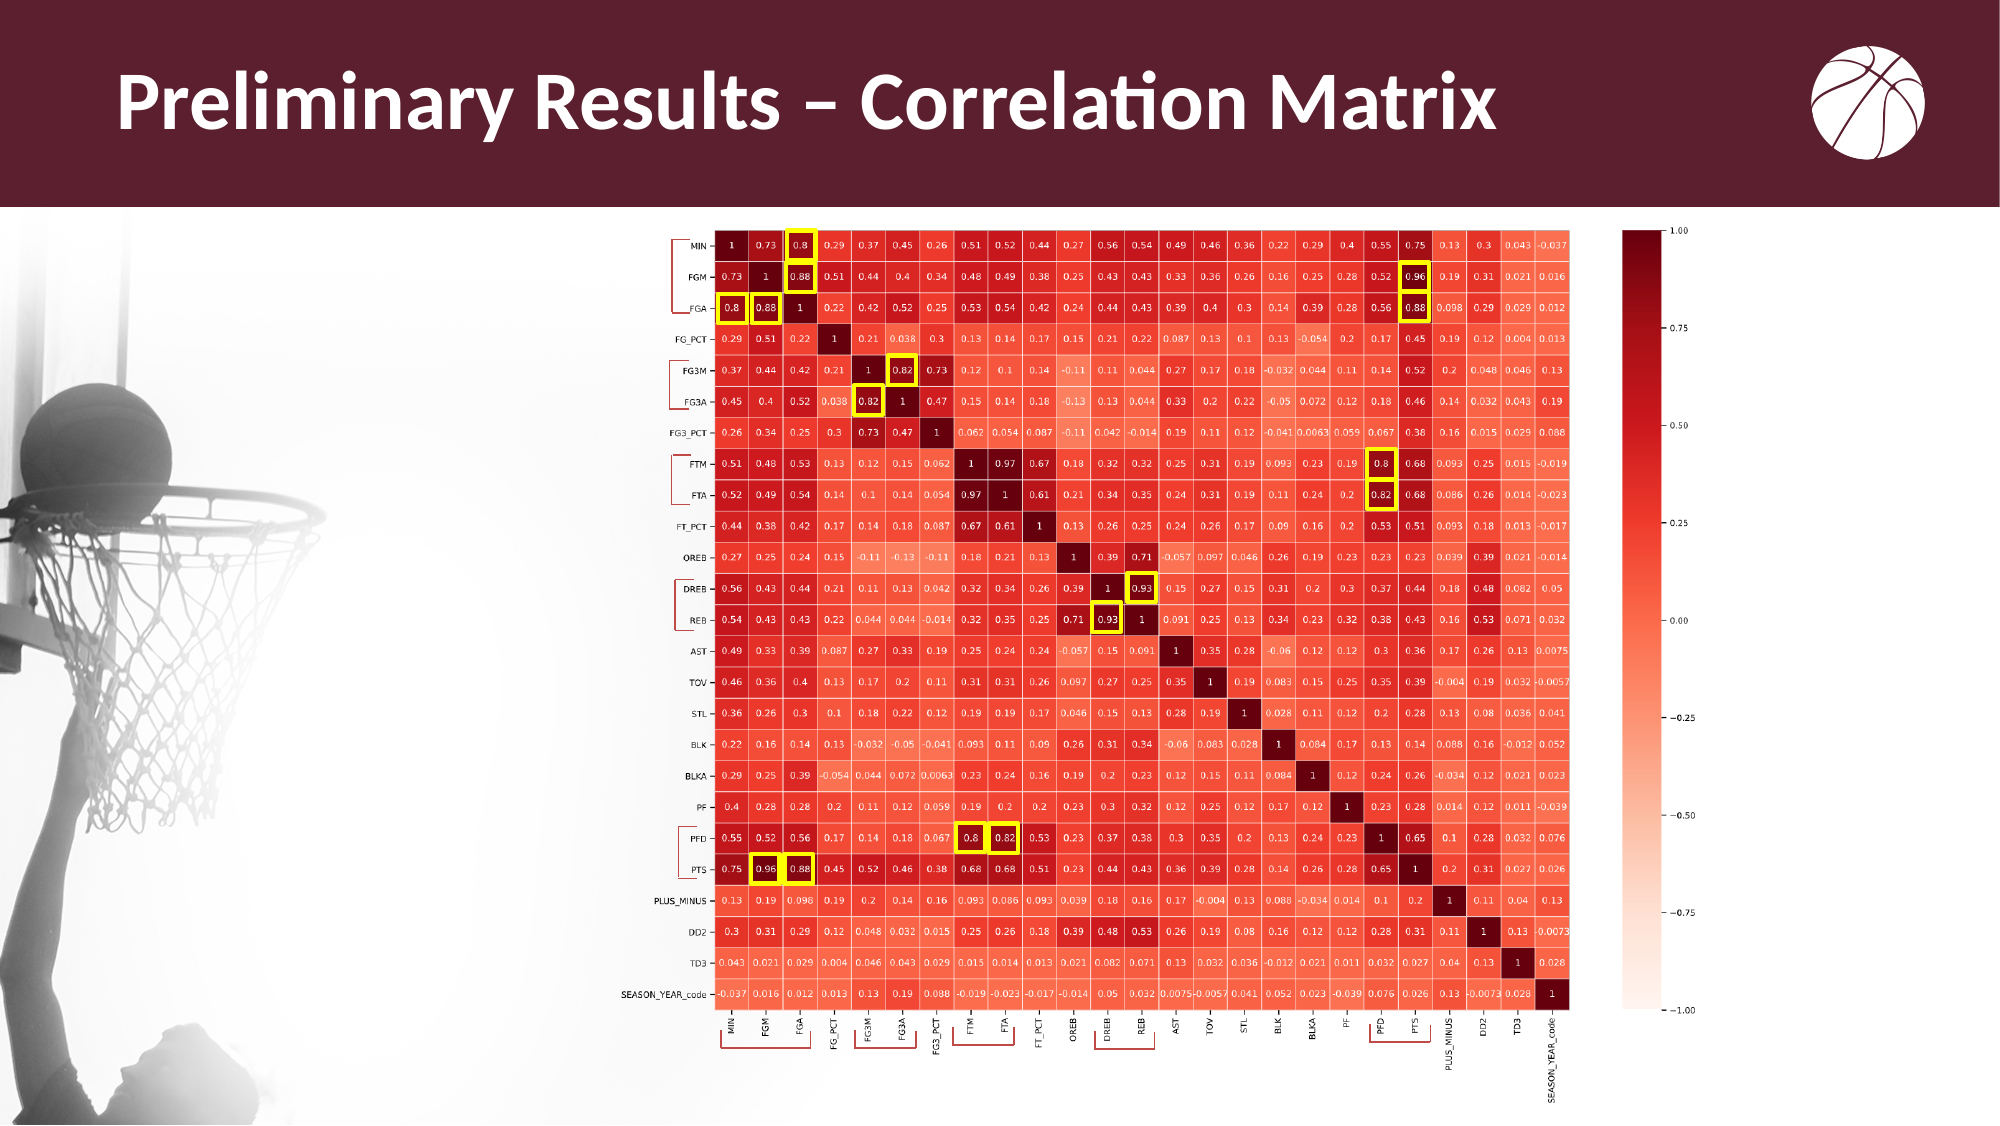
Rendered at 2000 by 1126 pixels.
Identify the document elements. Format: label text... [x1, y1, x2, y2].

picture [0, 0, 2000, 1125]
title Preliminary Results – Correlation Matrix [99, 31, 1900, 163]
